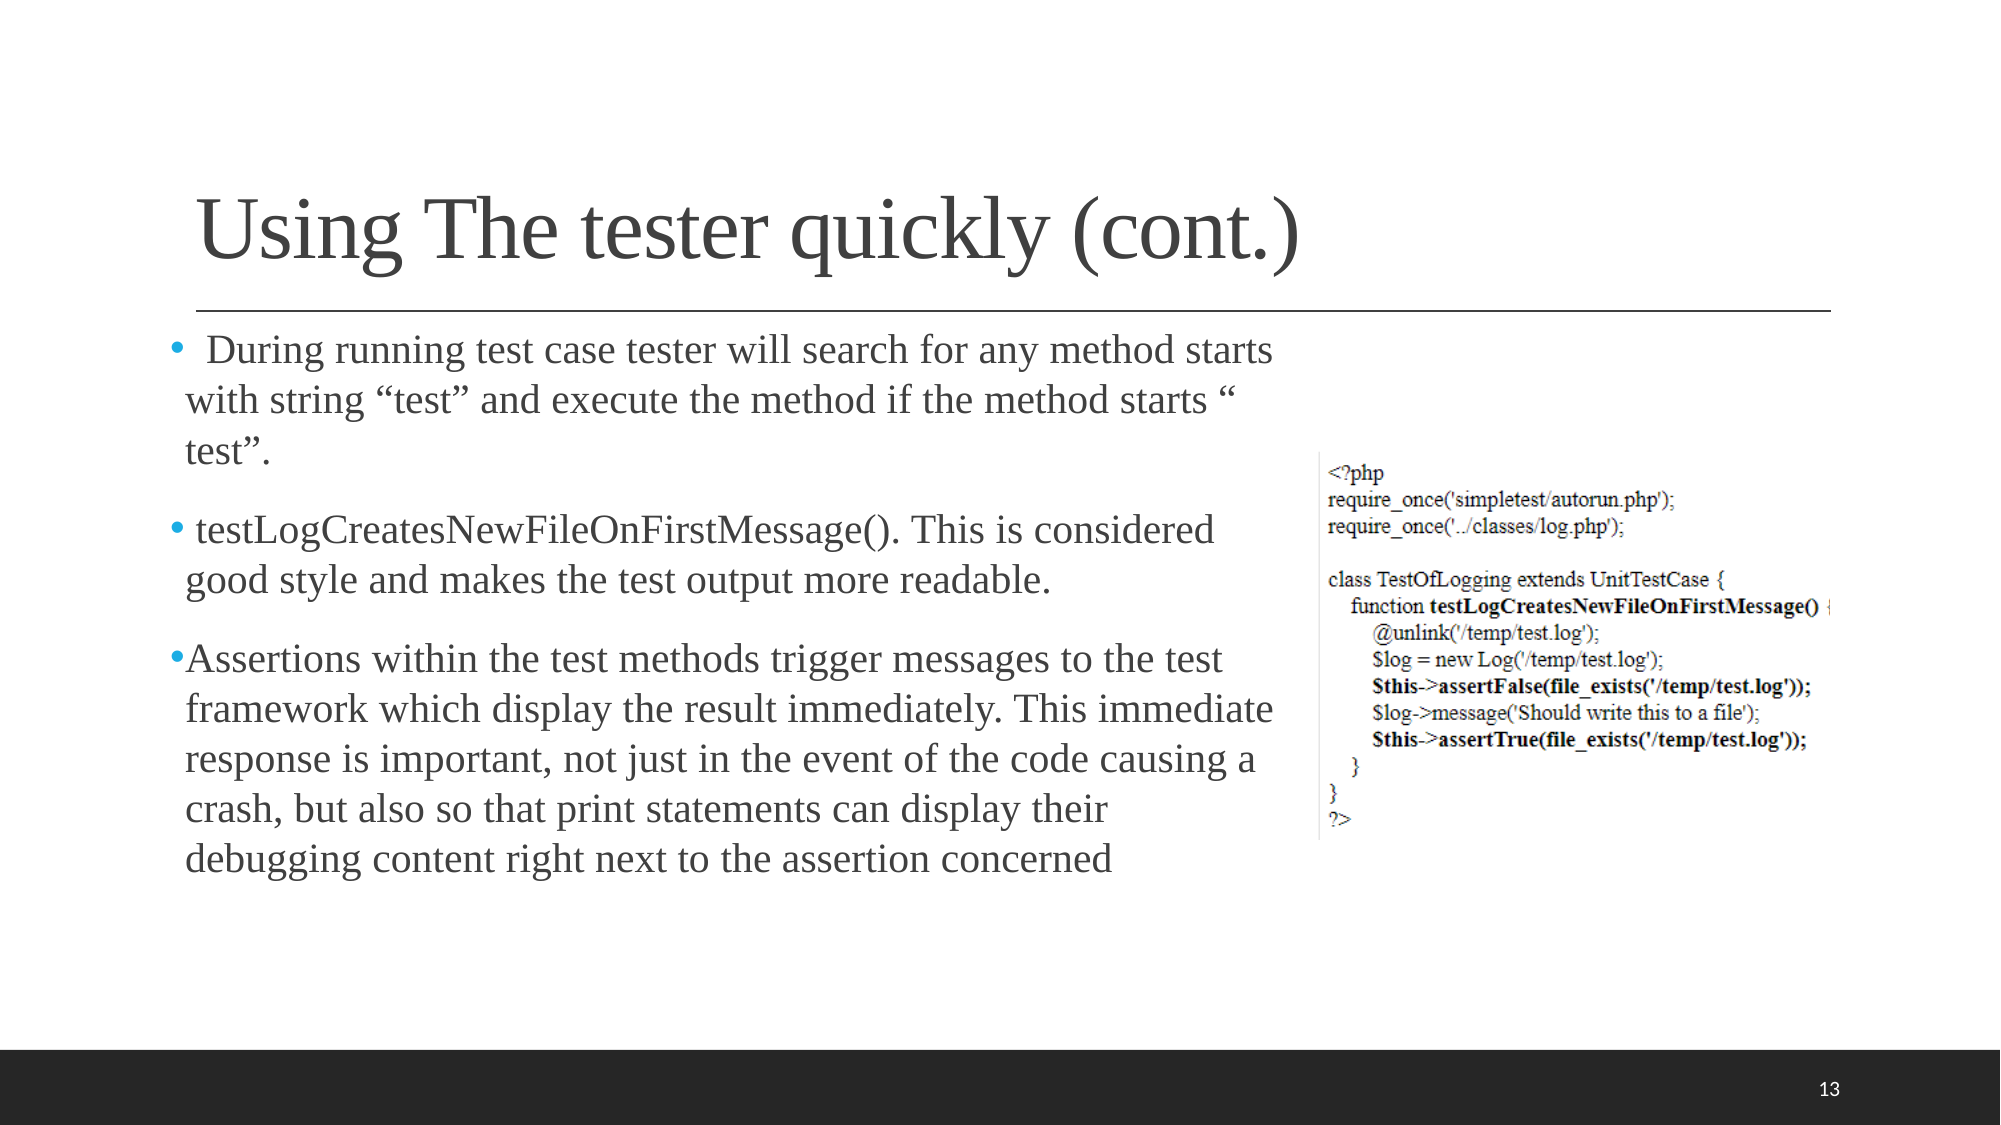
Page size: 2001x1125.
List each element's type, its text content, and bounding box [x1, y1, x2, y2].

slide_number 13 [1803, 1057, 1932, 1118]
list During running test case tester will search for any method starts with string “test” and execute the method if the method starts “ test”. testLogCreatesNewFileOnFirstMessage(). This is considered good style and makes the test output more readable. Assertions within the test methods trigger messages to the test framework which display the result immediately. This immediate response is important, not just in the event of the code causing a crash, but also so that print statements can display their debugging content right next to the assertion concerned [170, 314, 1294, 984]
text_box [1318, 440, 1831, 841]
title Using The tester quickly (cont.) [180, 47, 1830, 285]
